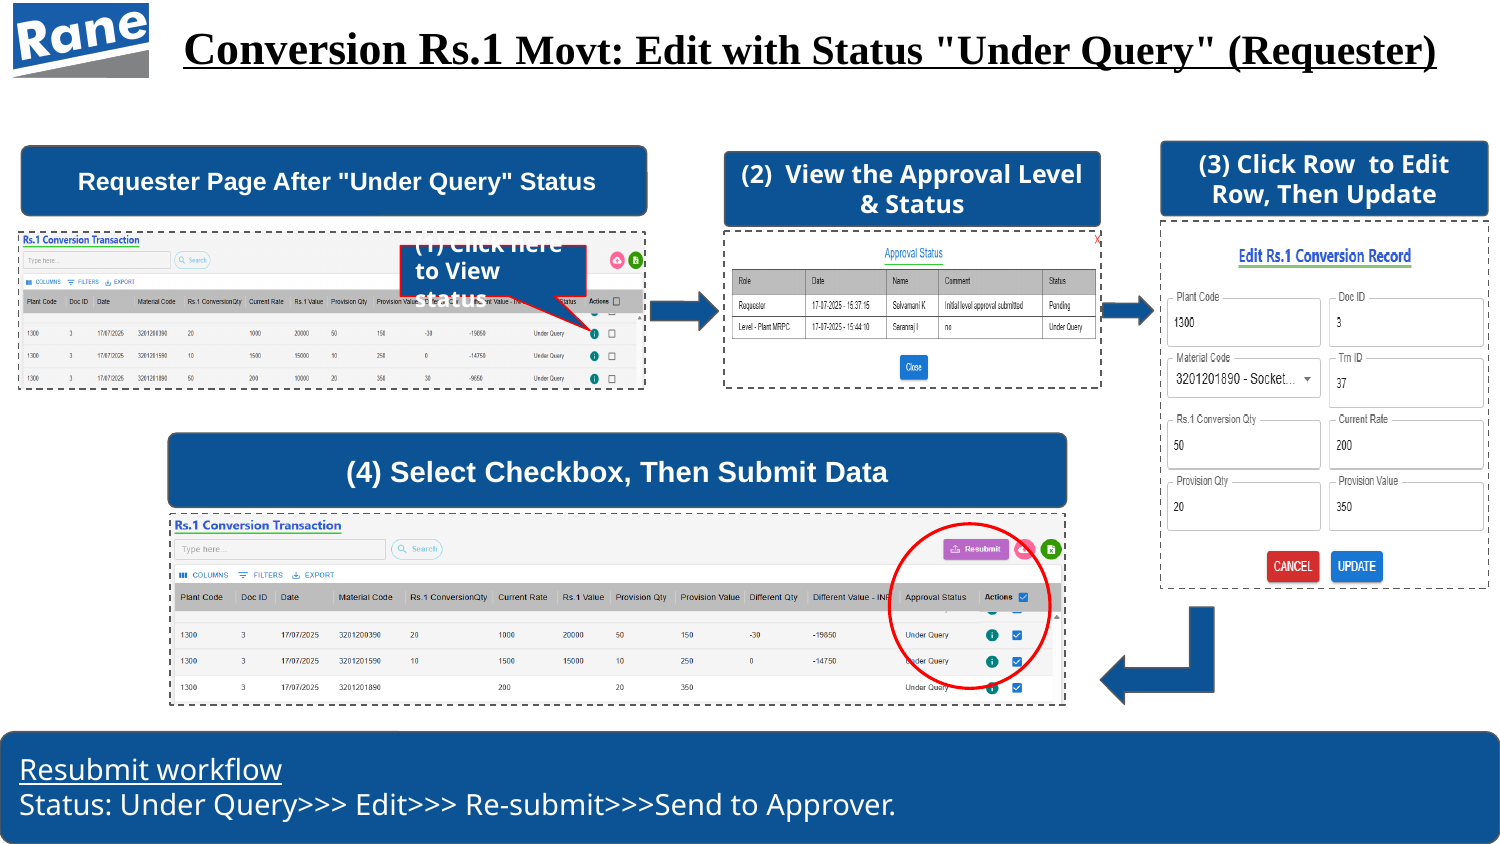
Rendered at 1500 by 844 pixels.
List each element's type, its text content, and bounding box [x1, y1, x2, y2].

text_box Requester Page After "Under Query" Status [21, 145, 647, 216]
text_box (4) Select Checkbox, Then Submit Data [168, 433, 1067, 508]
picture [724, 231, 1101, 388]
picture [170, 514, 1065, 705]
title Conversion Rs.1 Movt: Edit with Status "Under Query" (Requester) [168, 3, 1460, 78]
text_box [1100, 607, 1214, 705]
text_box [650, 291, 719, 331]
text_box (2) View the Approval Level & Status [724, 151, 1101, 227]
text_box (3) Click Row to Edit Row, Then Update [1161, 141, 1488, 216]
picture [13, 3, 149, 78]
text_box Resubmit workflow Status: Under Query>>> Edit>>> Re-submit>>>Send to Approver. [0, 731, 1500, 844]
text_box [1105, 296, 1154, 325]
picture [1160, 221, 1489, 588]
picture [18, 232, 645, 389]
